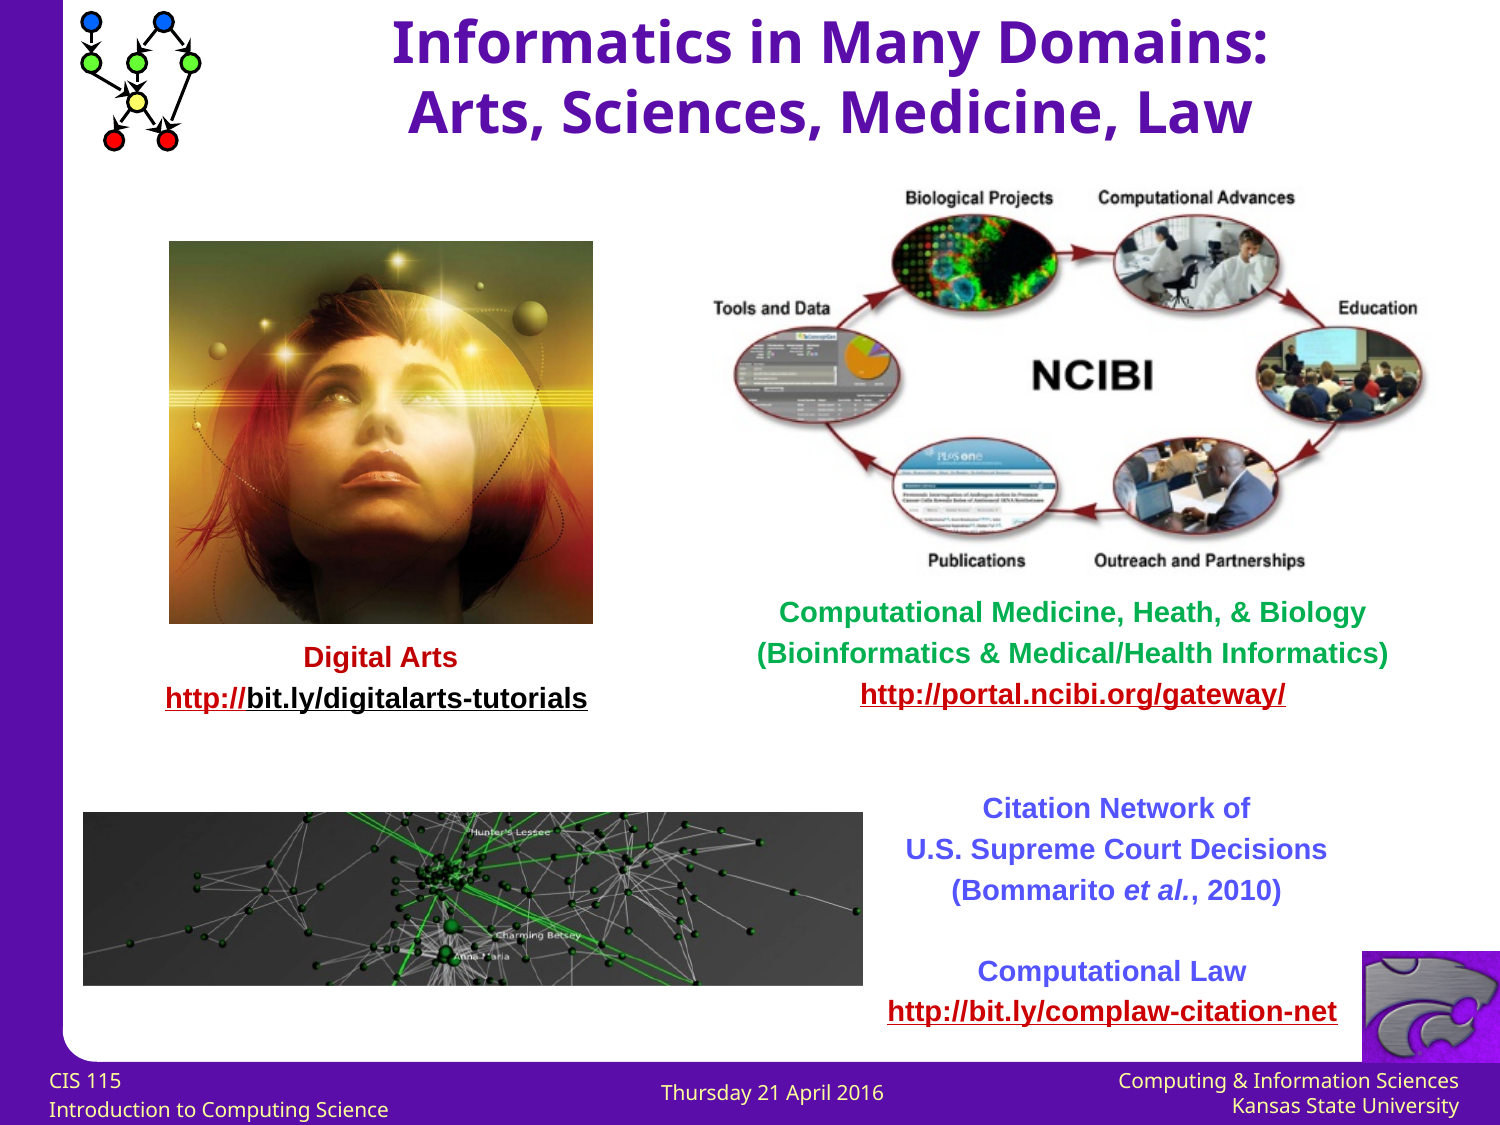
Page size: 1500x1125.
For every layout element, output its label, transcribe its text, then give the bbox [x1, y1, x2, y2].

text_box Citation Network of U.S. Supreme Court Decisions (Bommarito et al., 2010) [890, 782, 1343, 914]
picture [711, 187, 1435, 576]
text_box Informatics in Many Domains: Arts, Sciences, Medicine, Law [187, 12, 1475, 138]
picture [168, 241, 593, 624]
text_box Computational Medicine, Heath, & Biology (Bioinformatics & Medical/Health Informatics) http://portal.ncibi.org/gateway/ [741, 585, 1405, 718]
text_box Digital Arts http://bit.ly/digitalarts-tutorials [150, 630, 612, 722]
text_box Computational Law http://bit.ly/complaw-citation-net [872, 944, 1353, 1036]
picture [1362, 951, 1500, 1063]
picture [83, 812, 863, 1001]
